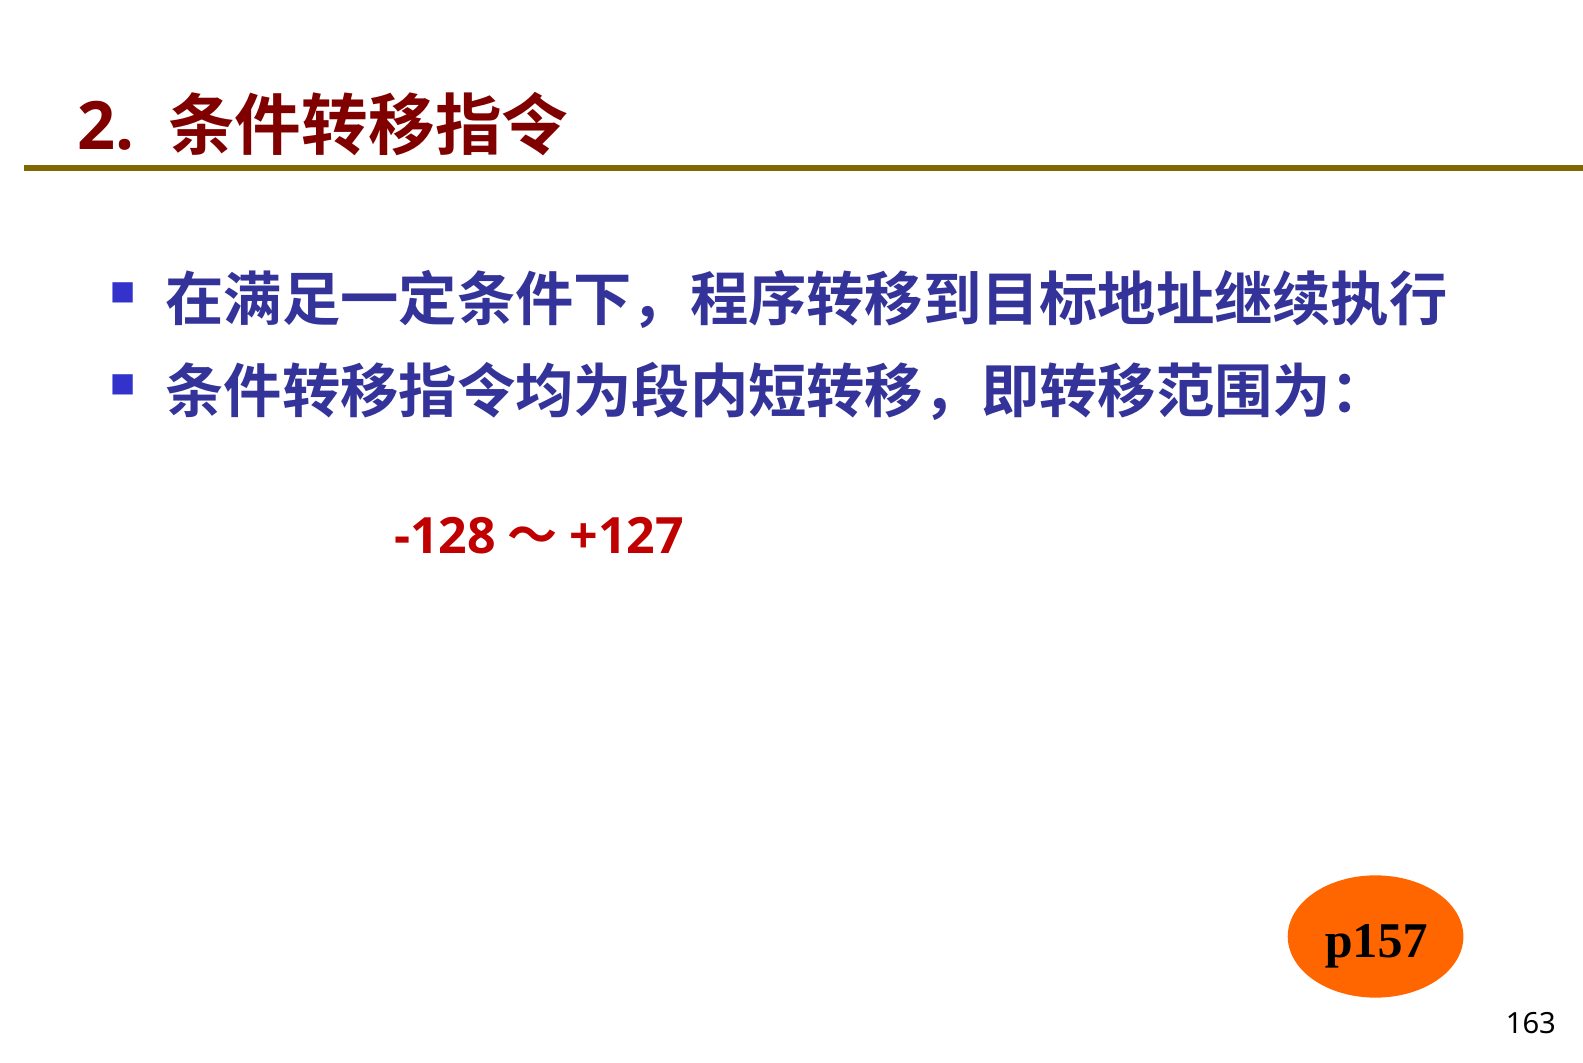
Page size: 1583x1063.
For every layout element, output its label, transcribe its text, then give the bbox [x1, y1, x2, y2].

list 在满足一定条件下，程序转移到目标地址继续执行 条件转移指令均为段内短转移，即转移范围为： [94, 248, 1512, 553]
slide_number 163 [1474, 980, 1572, 1052]
text_box -128～+127 [283, 496, 795, 571]
title 2. 条件转移指令 [62, 22, 1412, 171]
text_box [1289, 877, 1462, 996]
